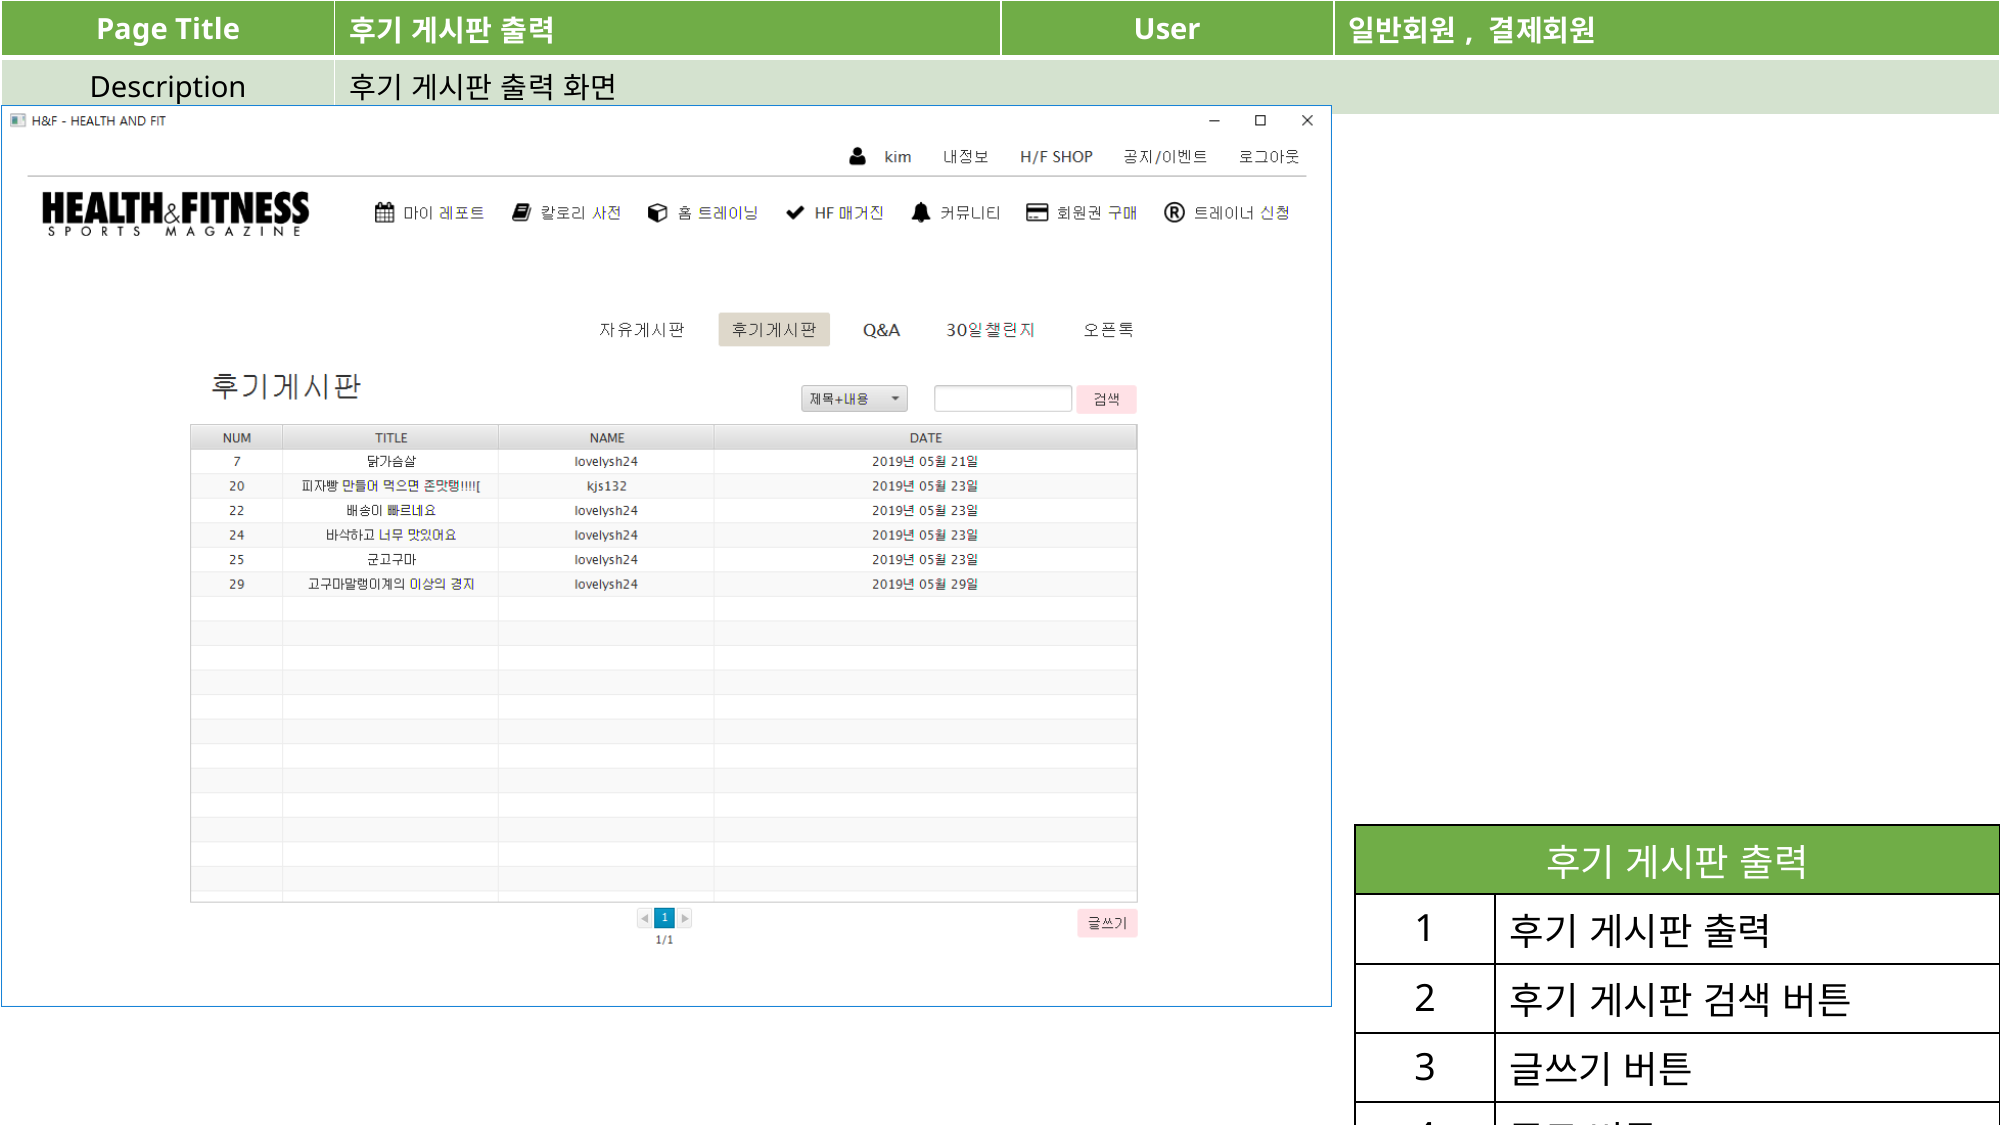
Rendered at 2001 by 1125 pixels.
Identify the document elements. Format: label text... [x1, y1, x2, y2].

picture [1, 105, 1332, 1007]
table_cell 후기 게시판 출력 화면 [335, 60, 1999, 114]
table_cell 4 [1356, 1103, 1494, 1125]
table_cell 글쓰기 버튼 [1496, 1034, 1999, 1101]
table_cell 2 [1356, 965, 1494, 1032]
table_cell 후기 게시판 출력 [1496, 895, 1999, 963]
table_cell 후기 게시판 검색 버튼 [1496, 965, 1999, 1032]
table_cell 3 [1356, 1034, 1494, 1101]
table_header 일반회원, 결제회원 [1335, 1, 1999, 55]
table_header 후기 게시판 출력 [1356, 826, 1999, 893]
table_header Page Title [2, 1, 334, 55]
table_header 후기 게시판 출력 [335, 1, 1000, 55]
table_cell 종료 버튼 [1496, 1103, 1999, 1125]
table_cell 1 [1356, 895, 1494, 963]
table_cell Description [2, 60, 334, 105]
table_header User [1002, 1, 1333, 55]
